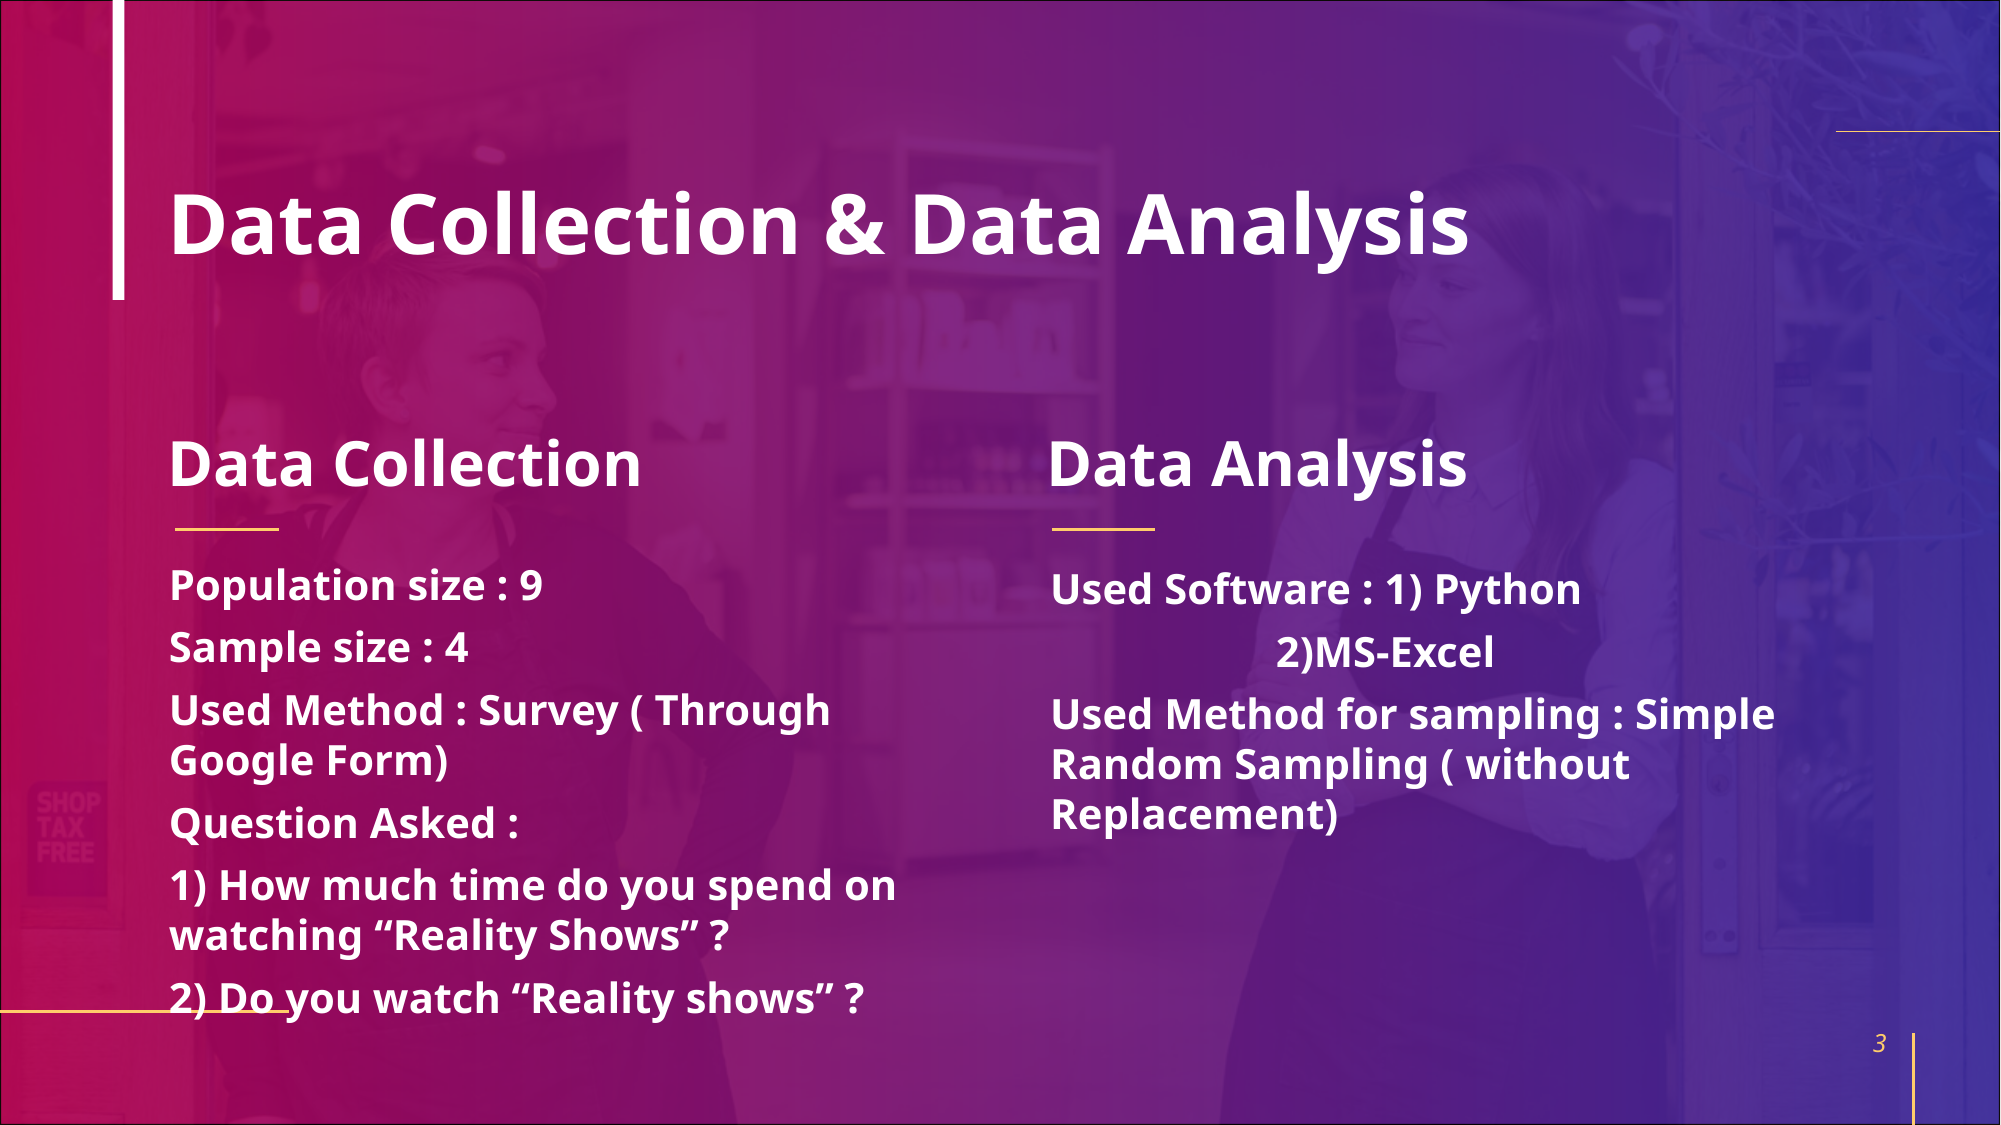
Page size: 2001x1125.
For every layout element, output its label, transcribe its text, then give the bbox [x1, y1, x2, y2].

list Data Analysis [1030, 372, 1882, 508]
list Population size : 9 Sample size : 4 Used Method : Survey ( Through Google Form) Question Asked : 1) How much time do you spend on watching “Reality Shows” ? 2) Do you watch “Reality shows” ? [153, 551, 1000, 1007]
title Data Collection & Data Analysis [152, 118, 1878, 337]
slide_number 3 [1451, 1015, 1902, 1075]
list Used Software : 1) Python 2)MS-Excel Used Method for sampling : Simple Random Sampling ( without Replacement) [1035, 555, 1882, 1011]
list Data Collection [152, 372, 999, 508]
